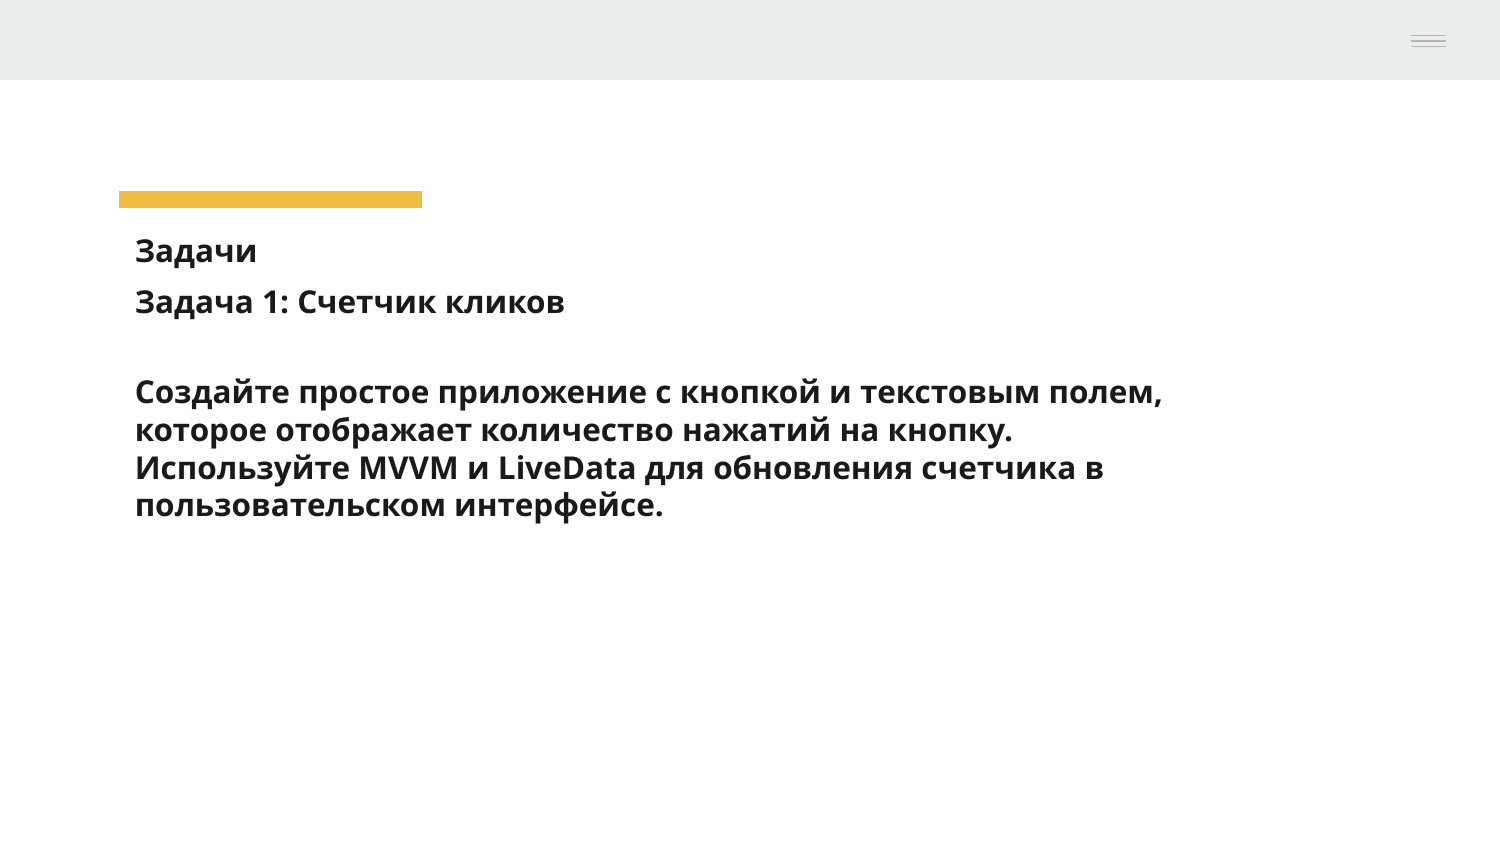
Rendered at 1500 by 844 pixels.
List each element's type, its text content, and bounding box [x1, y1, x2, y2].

picture [119, 190, 422, 208]
title Задачи Задача 1: Счетчик кликов Создайте простое приложение с кнопкой и текстовым полем, которое отображает количество нажатий на кнопку. Используйте MVVM и LiveData для обновления счетчика в пользовательском интерфейсе. [119, 216, 1192, 790]
